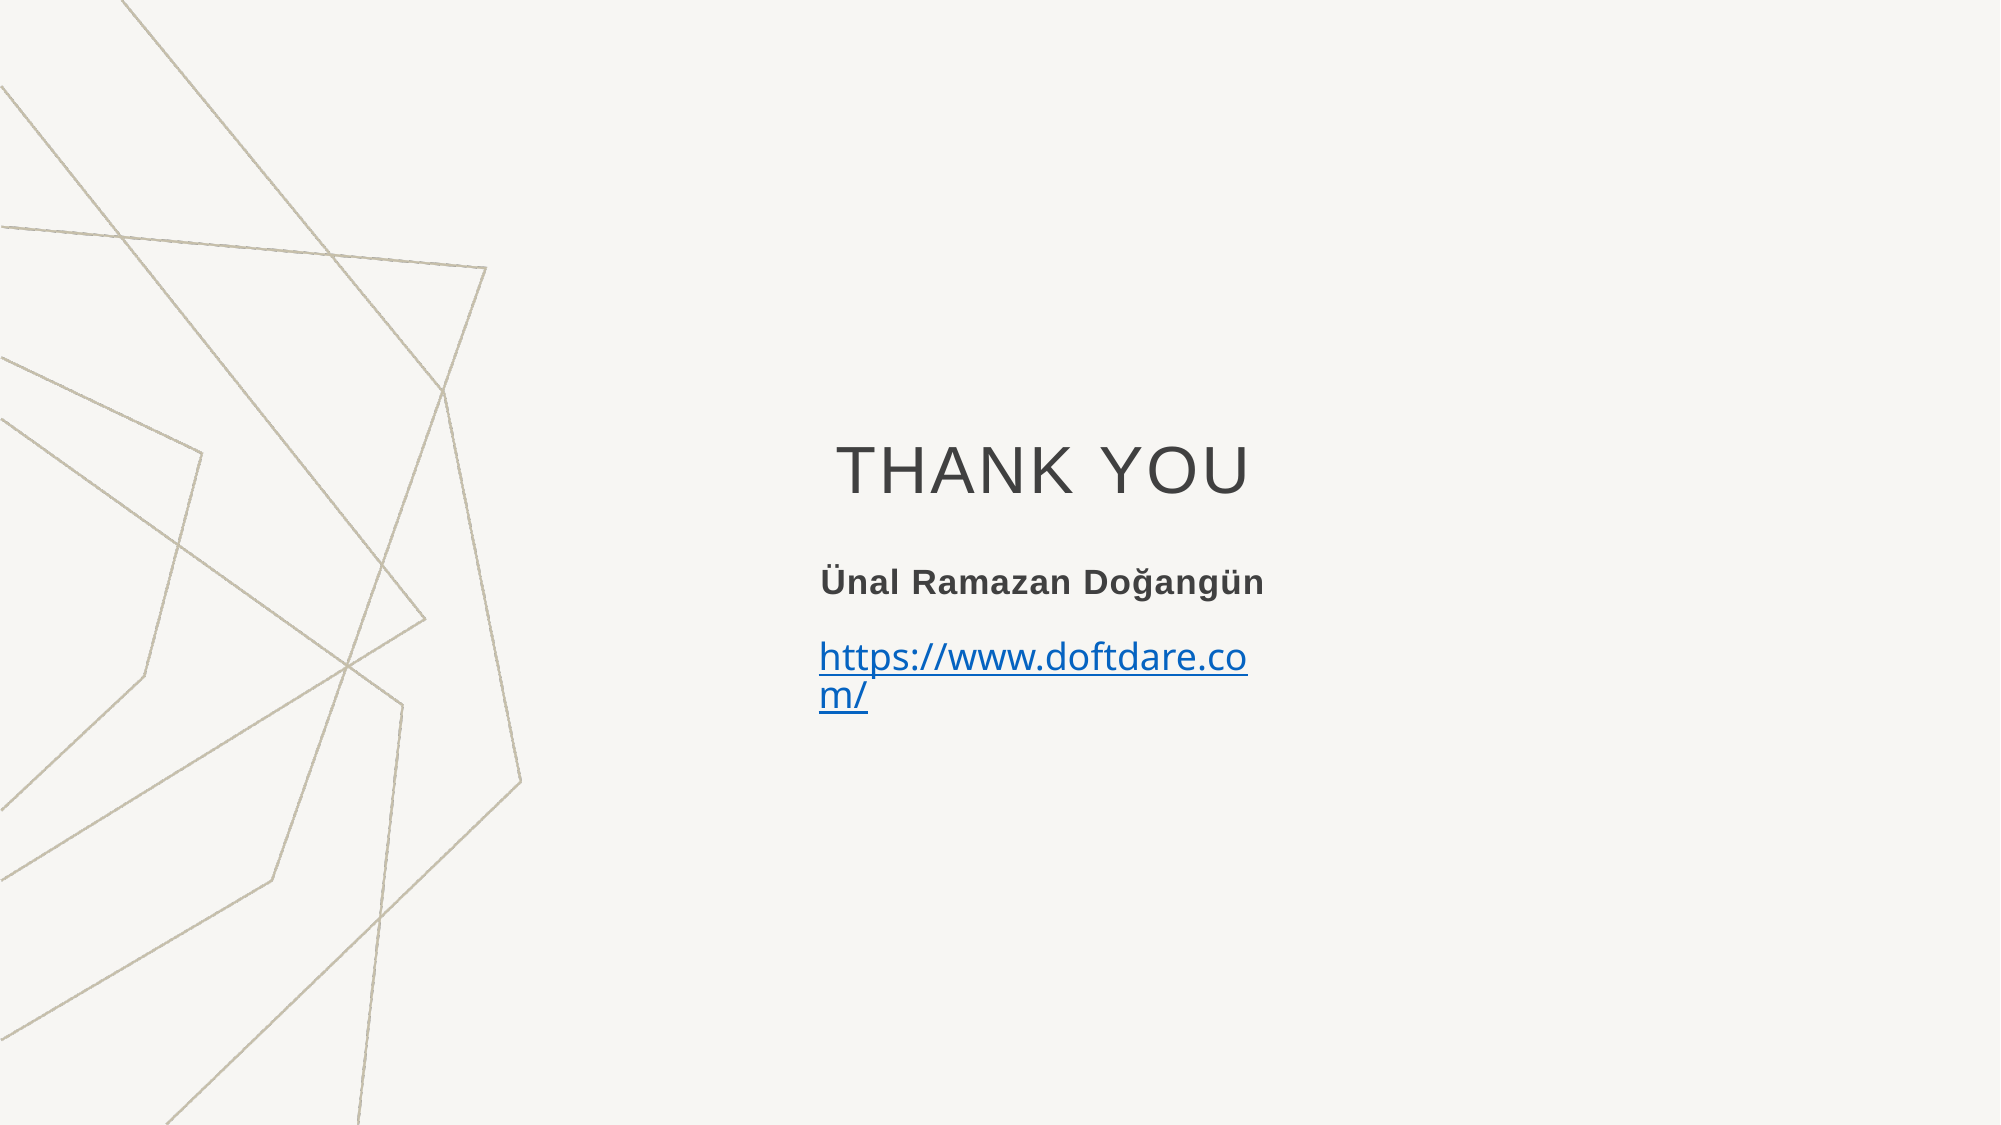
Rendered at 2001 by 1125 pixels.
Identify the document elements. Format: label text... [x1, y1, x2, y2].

subtitle Ünal Ramazan Doğangün [699, 531, 1386, 610]
title Thank you [699, 265, 1386, 516]
picture [0, 0, 522, 1125]
text_box https://www.doftdare.com/ [804, 625, 1282, 737]
